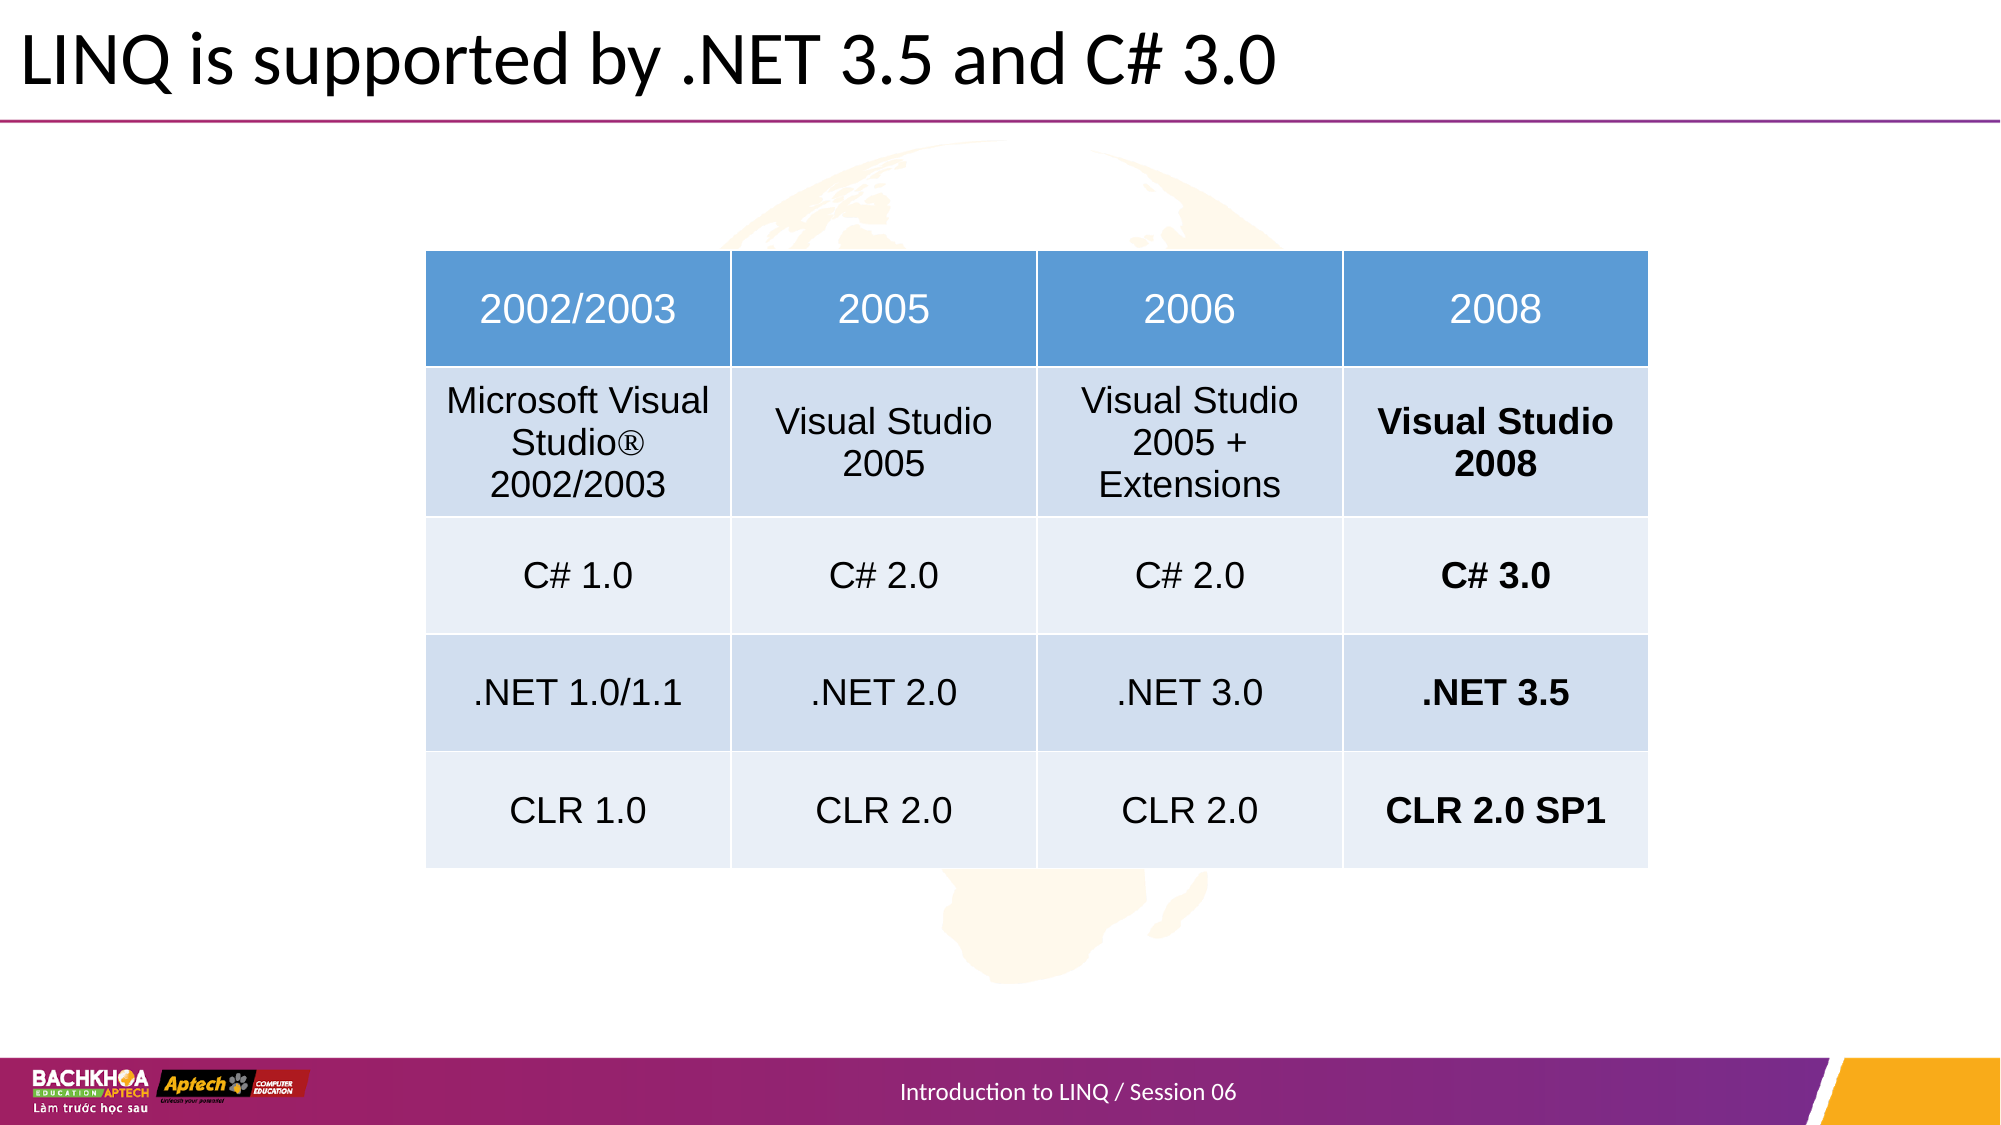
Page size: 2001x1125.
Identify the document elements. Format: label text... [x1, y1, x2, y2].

table_header 2006 [1038, 251, 1342, 366]
table_cell Microsoft Visual Studio® 2002/2003 [426, 368, 730, 516]
table_cell .NET 2.0 [732, 635, 1036, 751]
table_cell .NET 1.0/1.1 [426, 635, 730, 751]
table_cell C# 3.0 [1344, 518, 1648, 633]
footer Introduction to LINQ / Session 06 [324, 1060, 1813, 1120]
table_cell C# 2.0 [1038, 518, 1342, 633]
table_cell Visual Studio 2005 [732, 368, 1036, 516]
table_cell .NET 3.5 [1344, 635, 1648, 751]
title LINQ is supported by .NET 3.5 and C# 3.0 [5, 3, 1993, 116]
table_cell CLR 1.0 [426, 752, 730, 868]
table_cell C# 2.0 [732, 518, 1036, 633]
table_cell CLR 2.0 [1038, 752, 1342, 868]
table_cell CLR 2.0 [732, 752, 1036, 868]
table_cell .NET 3.0 [1038, 635, 1342, 751]
table_header 2008 [1344, 251, 1648, 366]
picture [0, 0, 2001, 1125]
table_cell CLR 2.0 SP1 [1344, 752, 1648, 868]
table_cell Visual Studio 2008 [1344, 368, 1648, 516]
table_cell C# 1.0 [426, 518, 730, 633]
table_cell Visual Studio 2005 + Extensions [1038, 368, 1342, 516]
table_header 2002/2003 [426, 251, 730, 366]
table_header 2005 [732, 251, 1036, 366]
